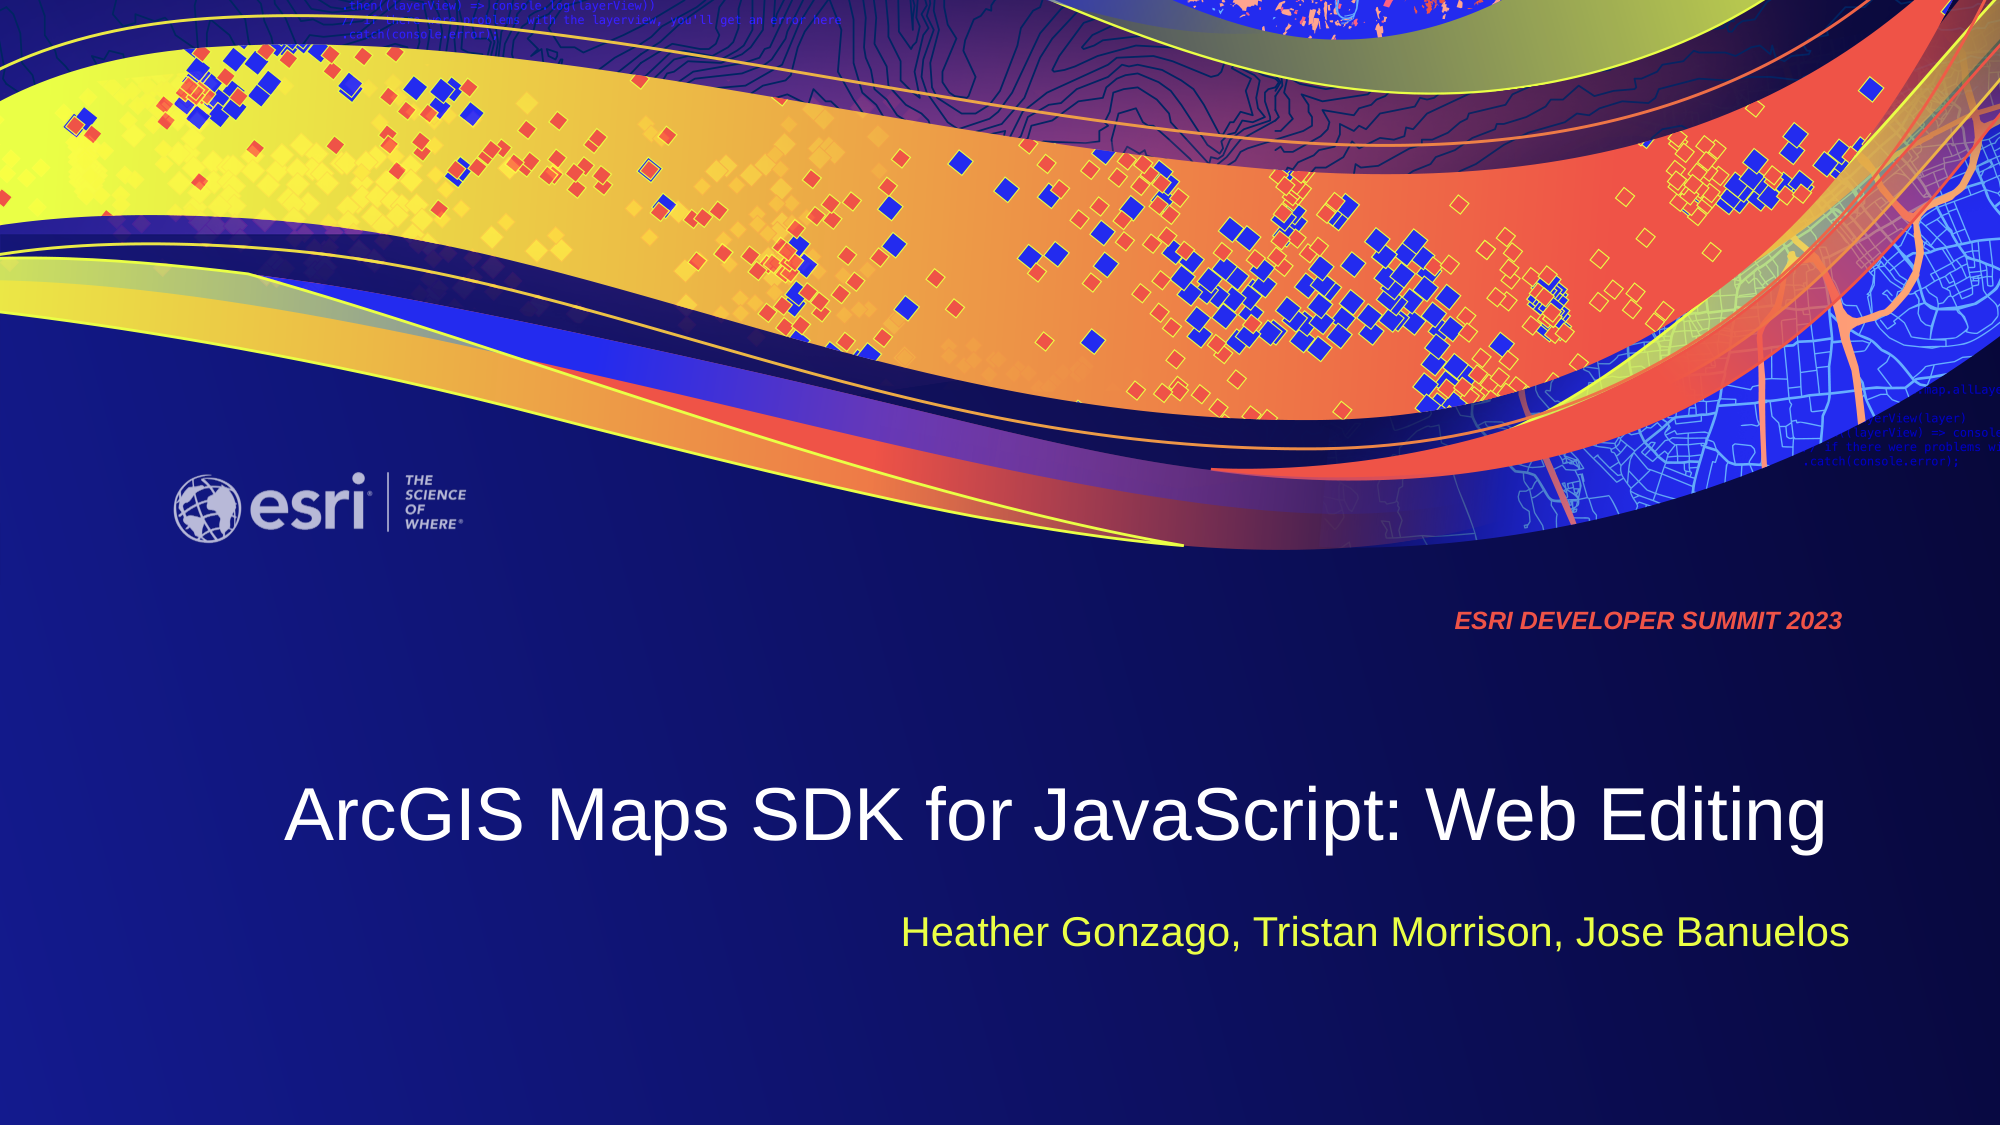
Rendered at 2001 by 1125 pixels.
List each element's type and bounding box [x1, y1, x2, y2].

text_box [0, 0, 2000, 1125]
picture [149, 454, 499, 563]
